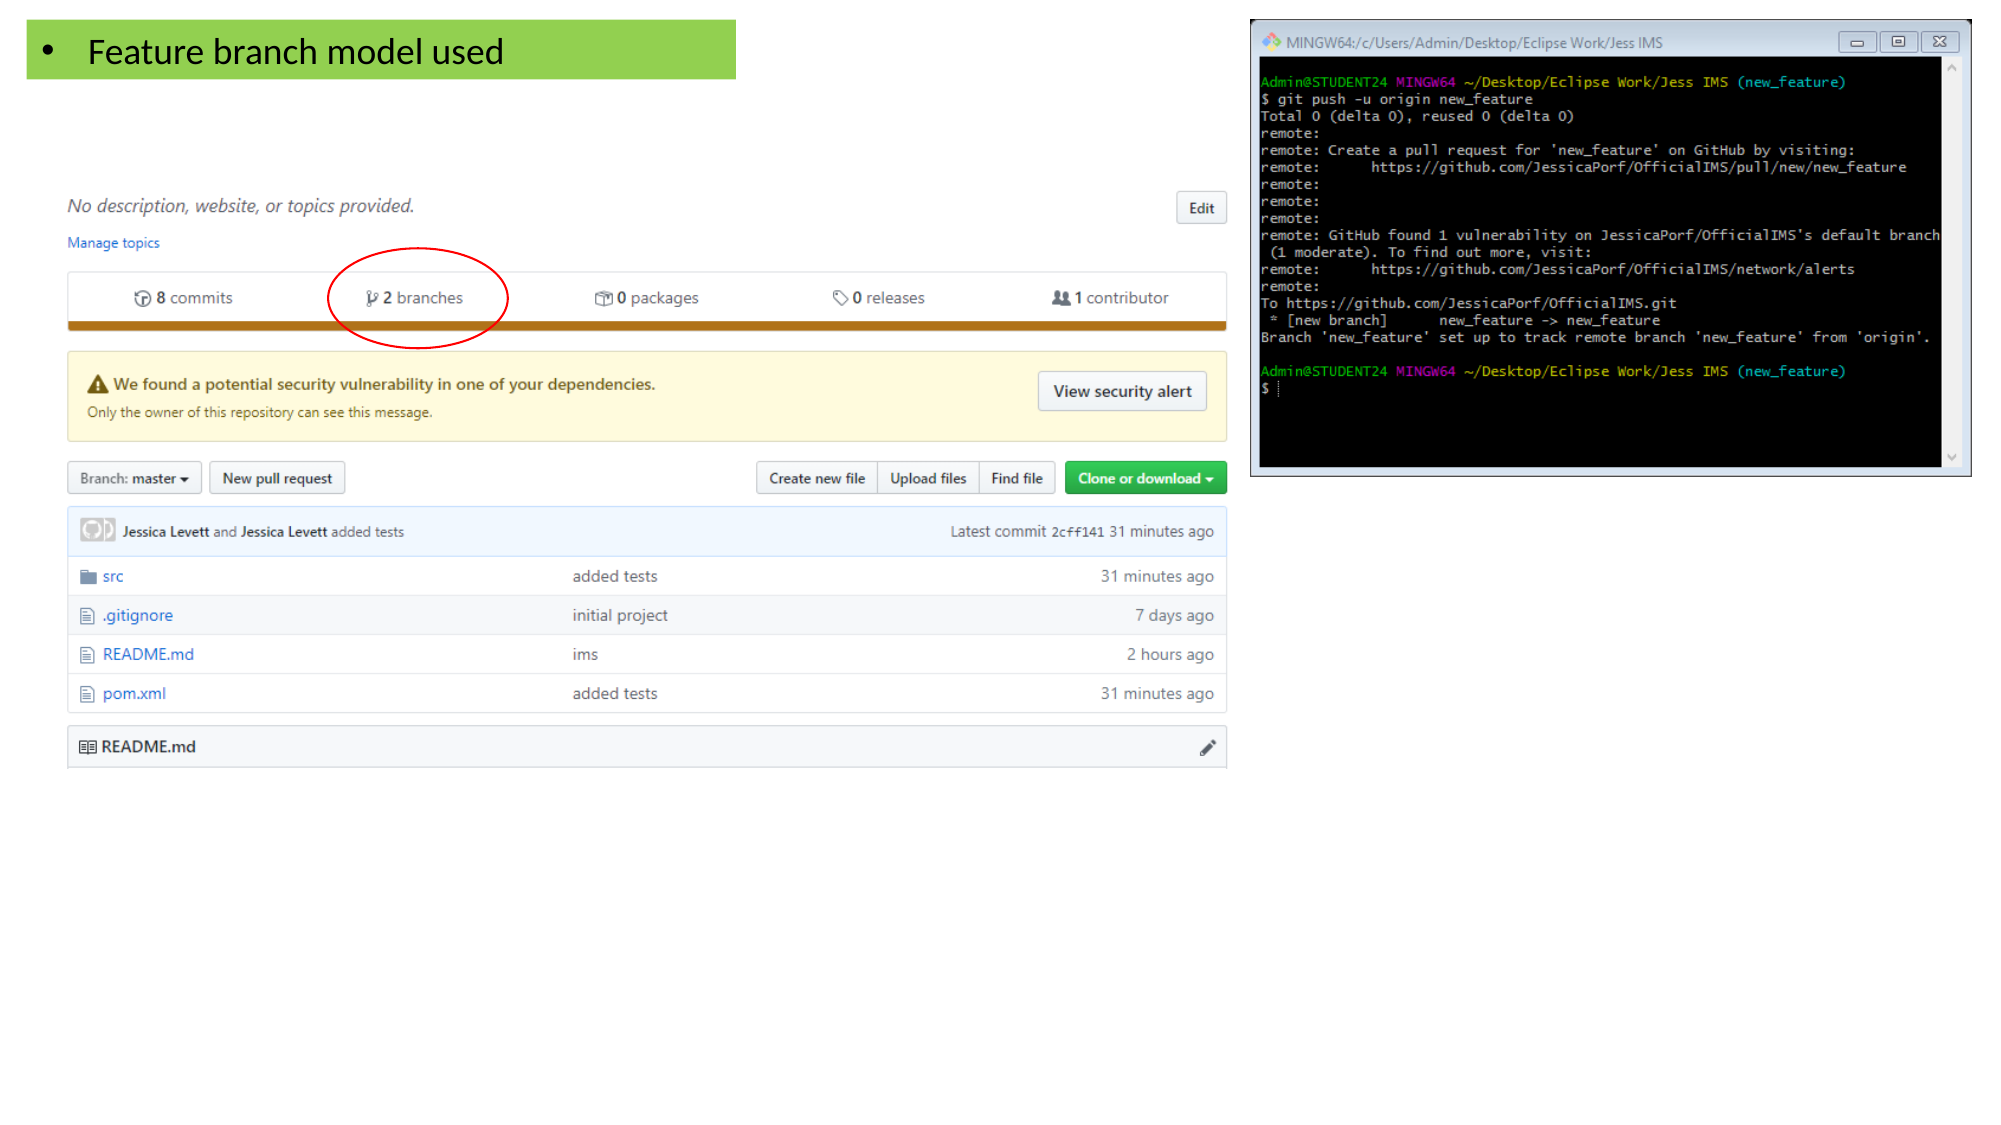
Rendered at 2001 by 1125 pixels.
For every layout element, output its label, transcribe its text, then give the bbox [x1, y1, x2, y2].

picture [46, 19, 1972, 769]
text_box Feature branch model used [26, 19, 736, 80]
